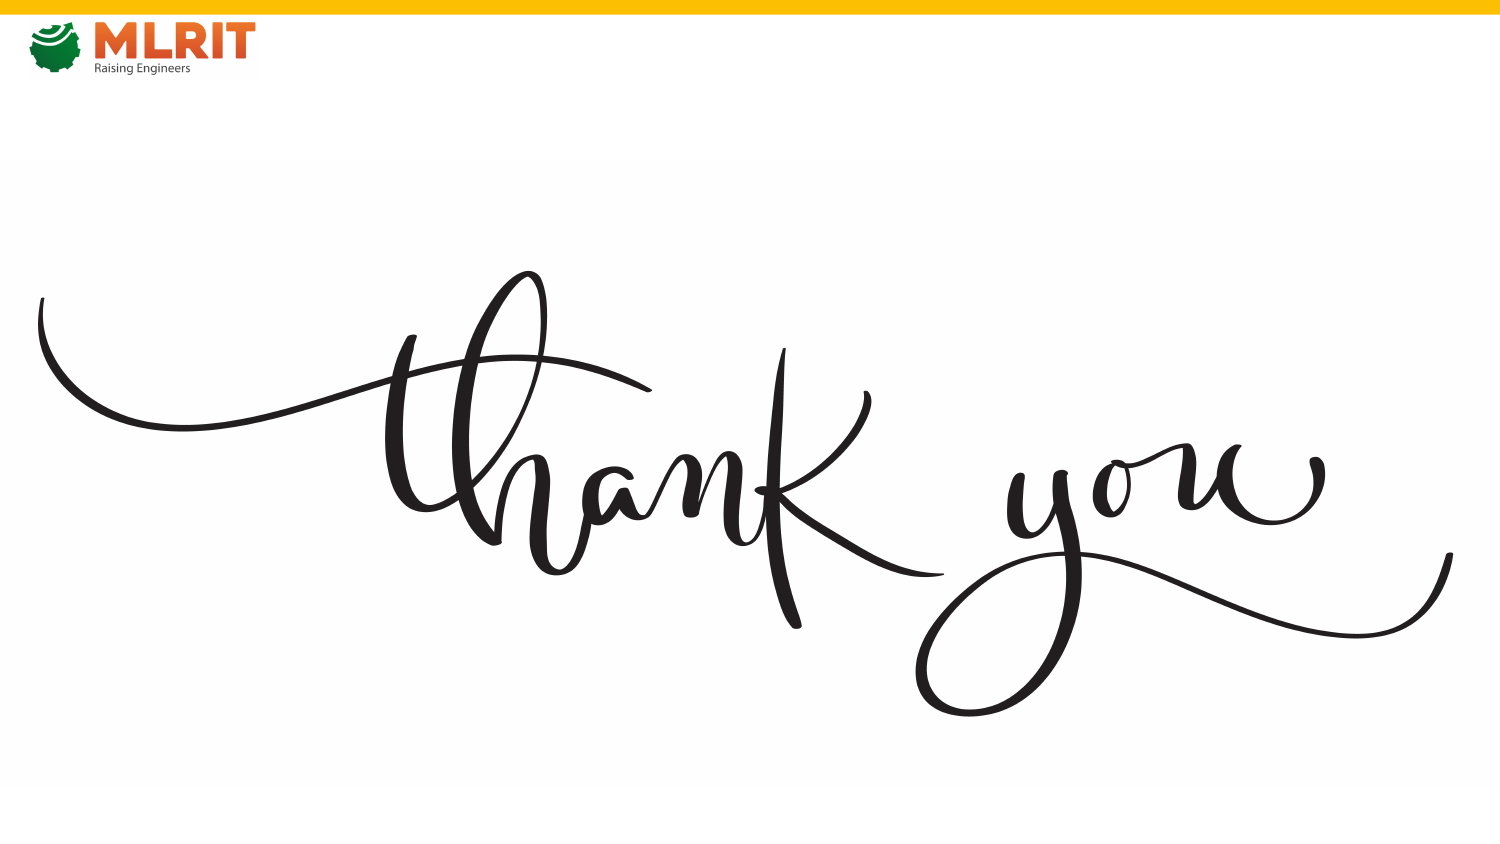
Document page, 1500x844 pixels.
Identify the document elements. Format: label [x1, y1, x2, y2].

picture [28, 16, 259, 80]
picture [0, 160, 1500, 789]
text_box [0, 0, 1500, 15]
